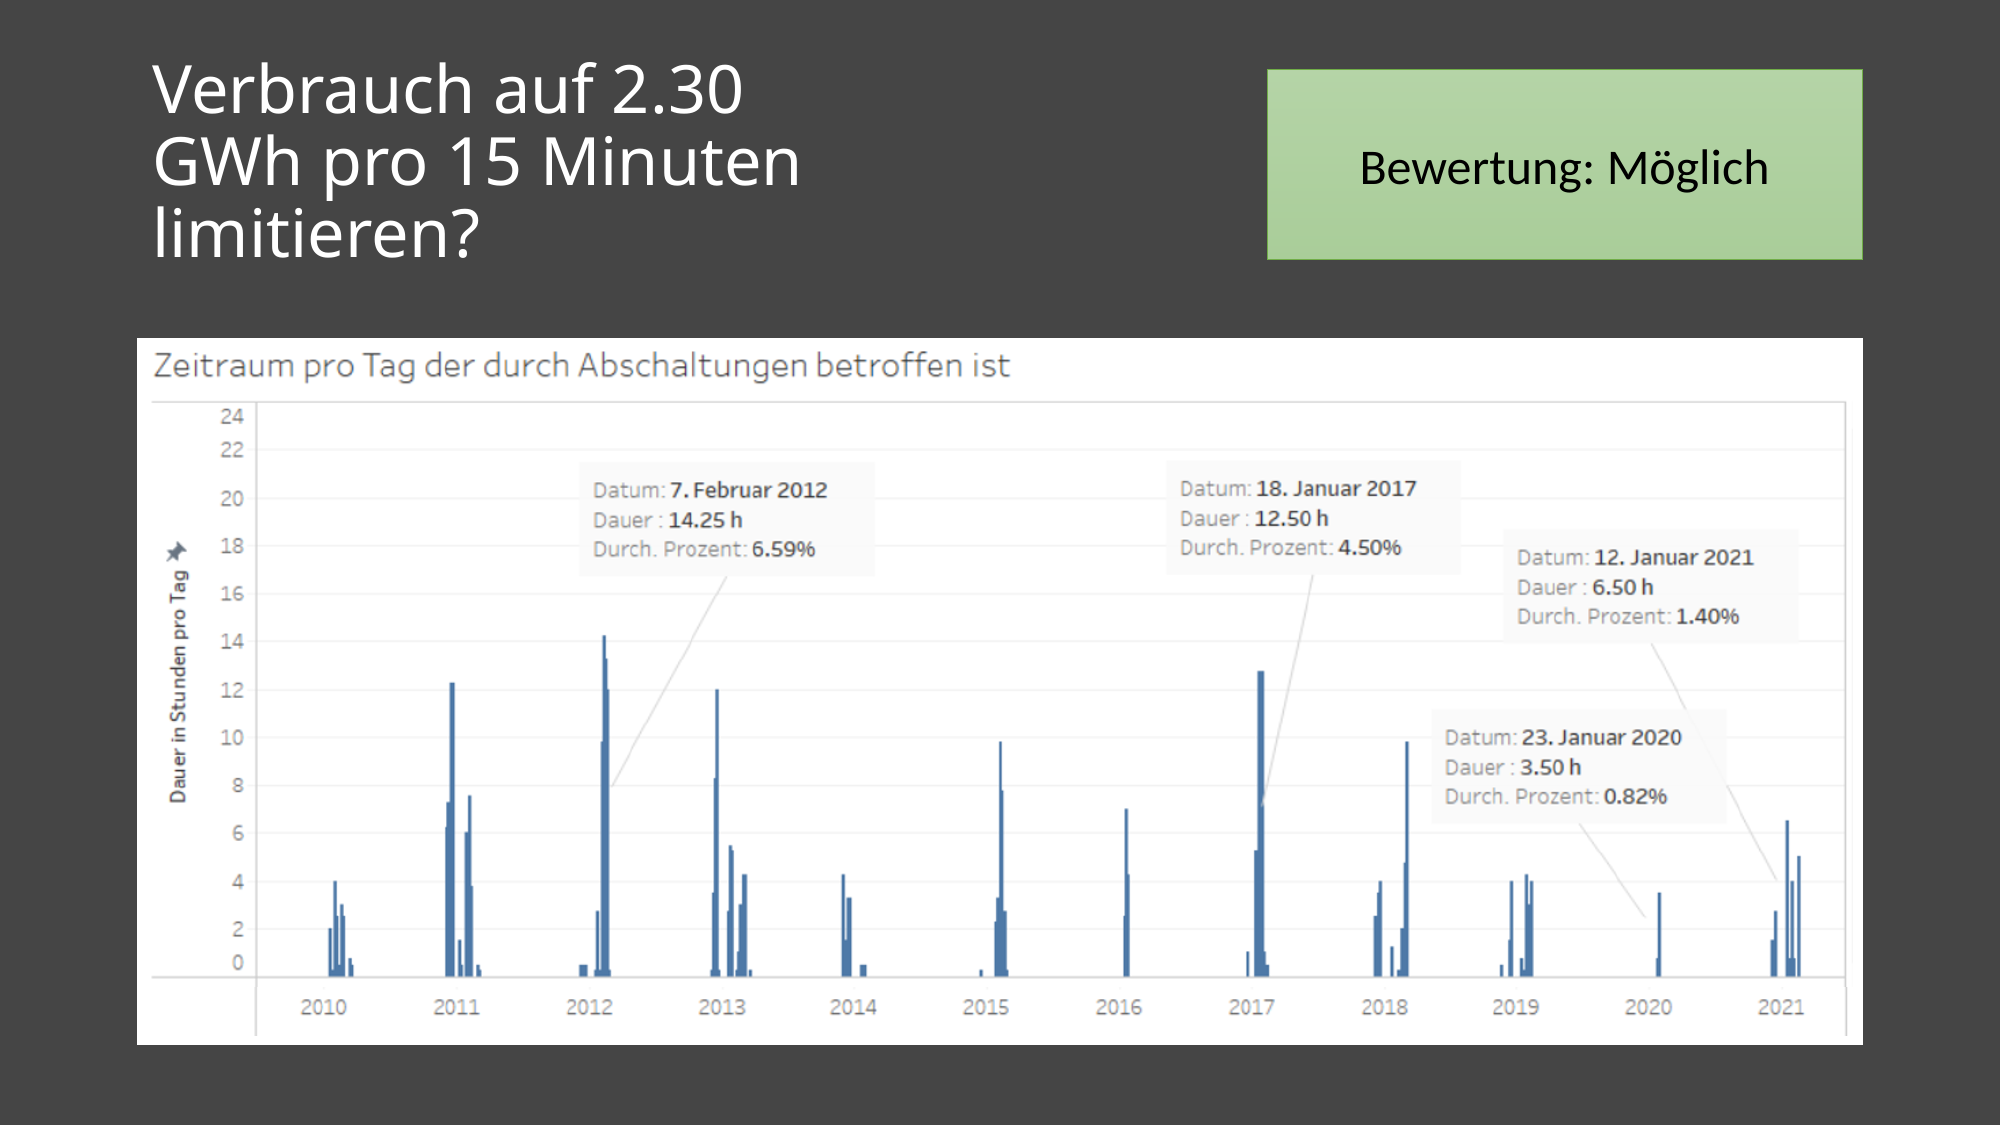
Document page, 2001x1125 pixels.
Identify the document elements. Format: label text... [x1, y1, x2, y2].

text_box Bewertung: Möglich [1267, 69, 1863, 260]
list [137, 338, 1863, 1045]
title Verbrauch auf 2.30 GWh pro 15 Minuten limitieren? [137, 25, 896, 303]
